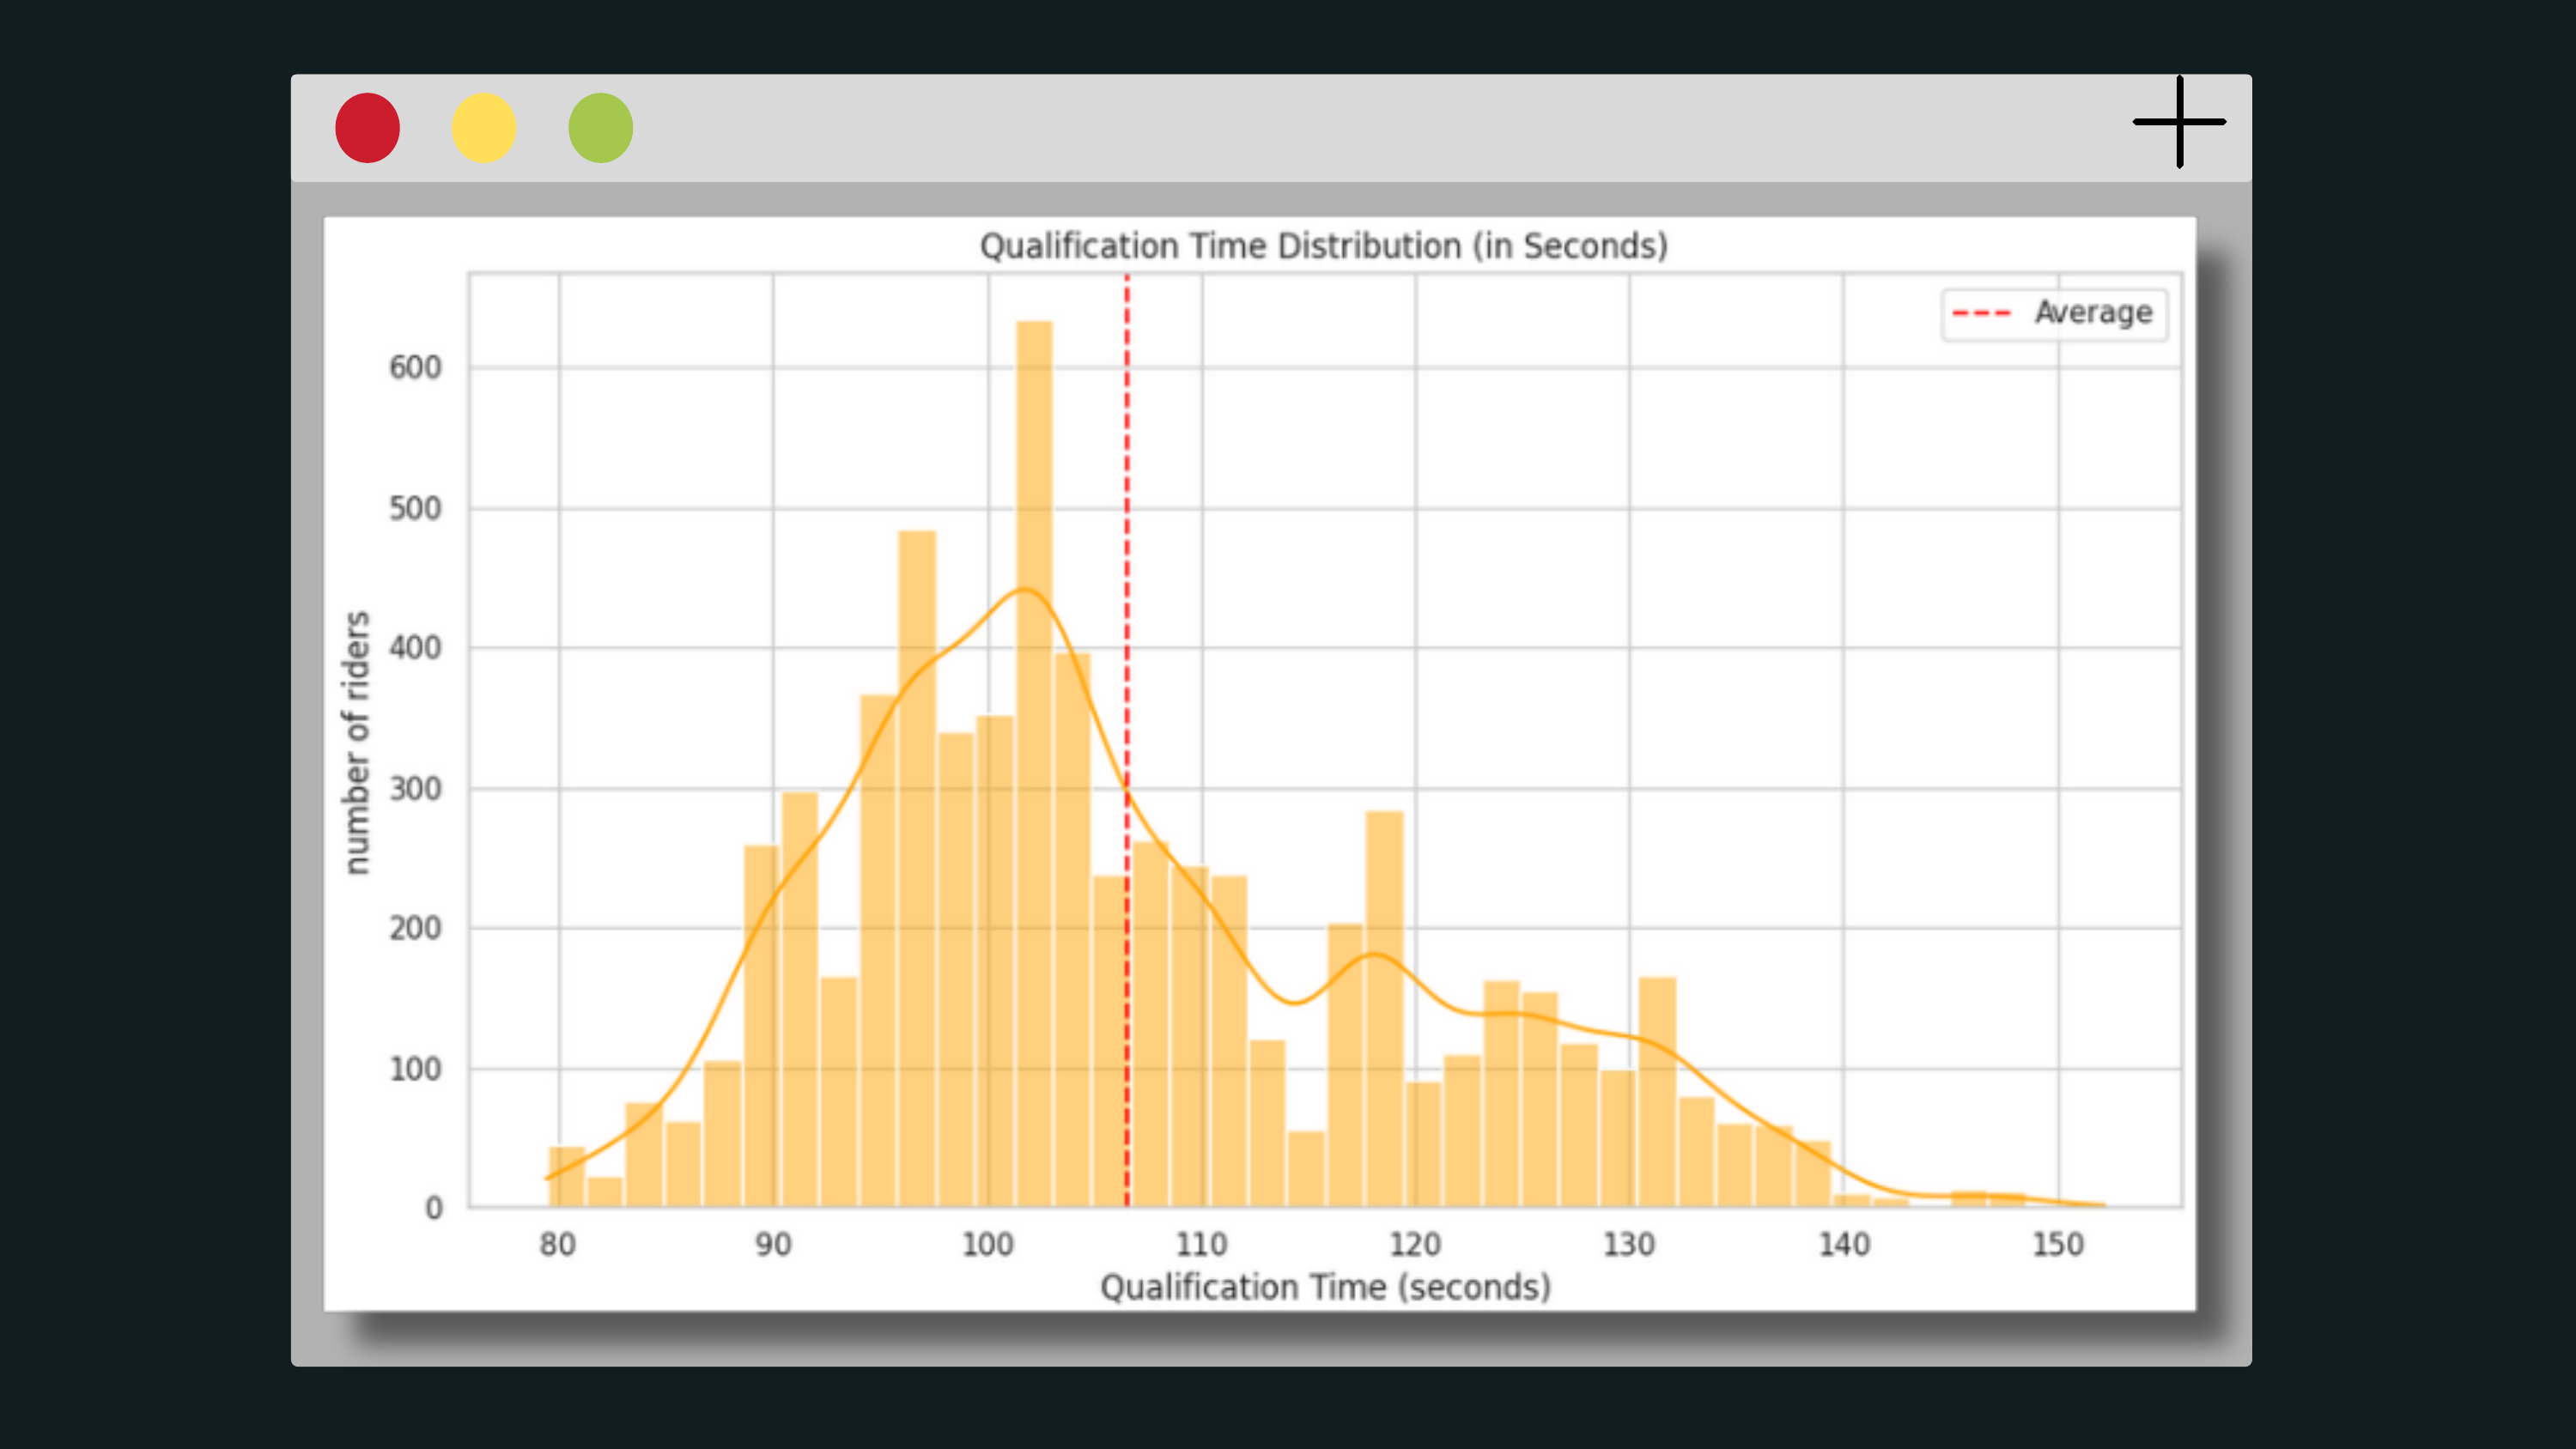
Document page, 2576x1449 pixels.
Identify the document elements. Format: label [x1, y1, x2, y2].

text_box [290, 213, 2296, 1385]
text_box [290, 74, 2253, 1367]
